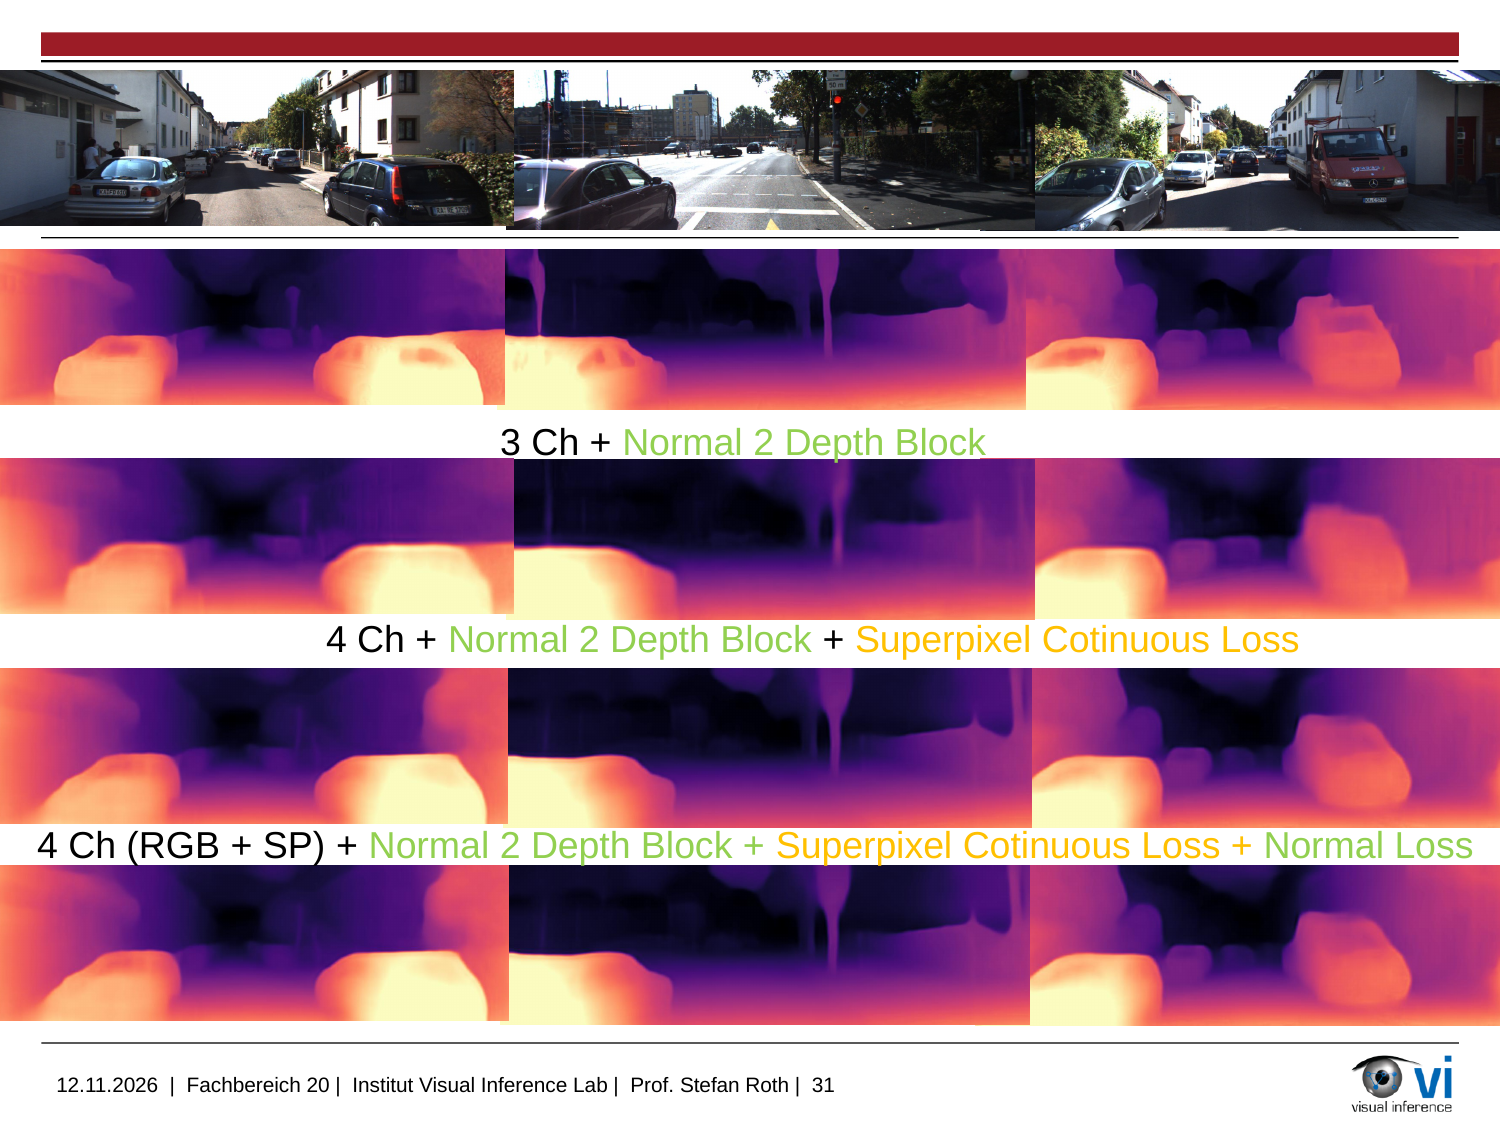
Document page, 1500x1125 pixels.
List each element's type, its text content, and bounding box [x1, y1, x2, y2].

picture [0, 865, 1500, 1026]
picture [0, 458, 1500, 620]
text_box 4 Ch + Normal 2 Depth Block + Superpixel Cotinuous Loss [311, 622, 1500, 666]
picture [0, 249, 1500, 410]
text_box 4 Ch (RGB + SP) + Normal 2 Depth Block + Superpixel Cotinuous Loss + Normal Loss [22, 832, 1500, 863]
picture [0, 667, 1500, 829]
text_box 3 Ch + Normal 2 Depth Block [485, 413, 1035, 458]
picture [0, 70, 1500, 231]
picture [1351, 1055, 1500, 1112]
